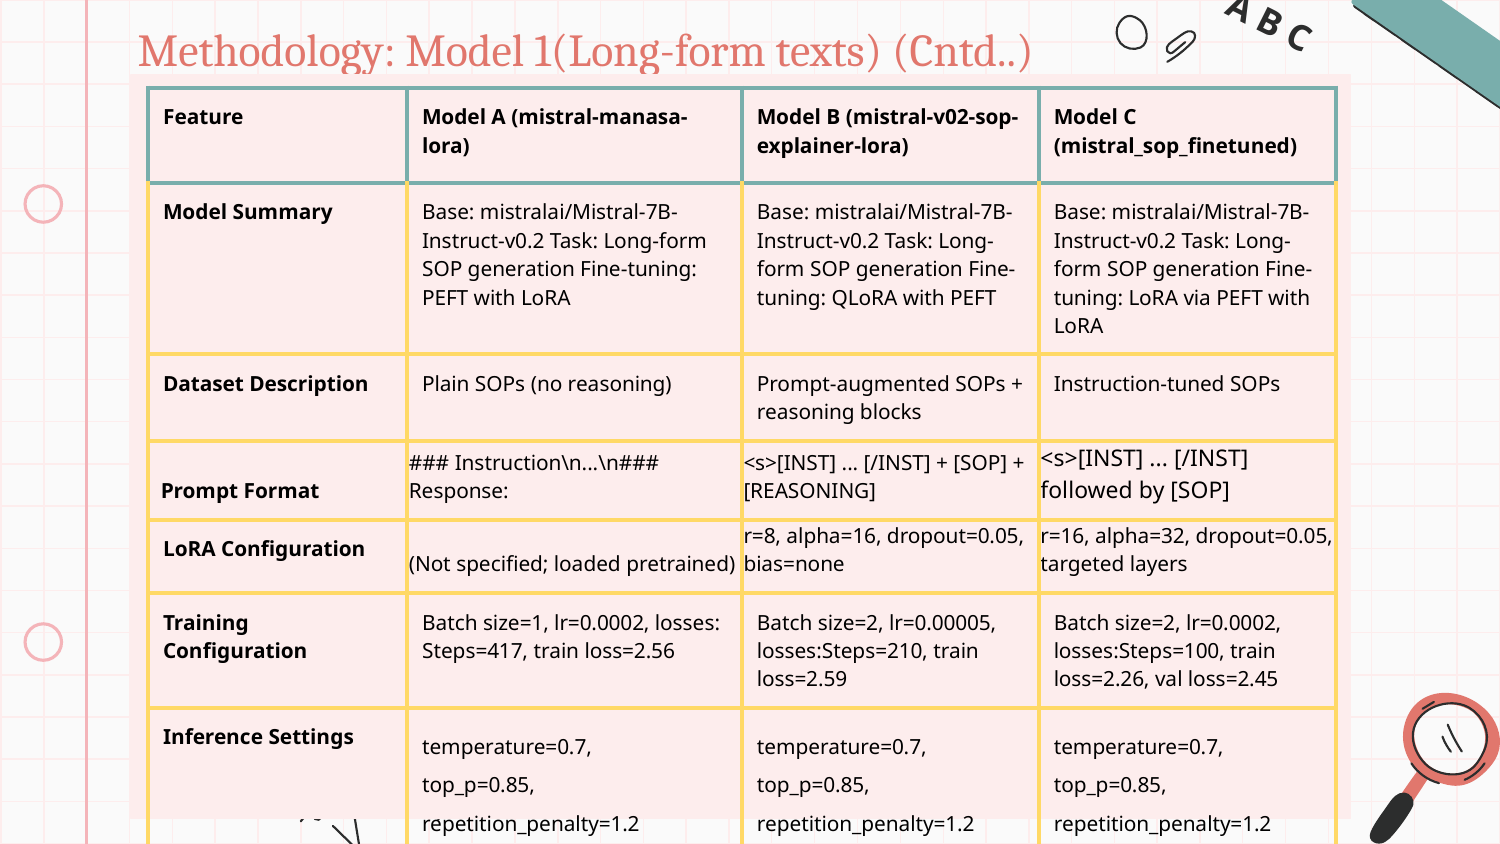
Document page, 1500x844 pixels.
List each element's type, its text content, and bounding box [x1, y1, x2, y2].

table_cell Base: mistralai/Mistral-7B-Instruct-v0.2 Task: Long-form SOP generation Fine-tuning: QLoRA with PEFT [744, 185, 1037, 352]
table_cell Inference Settings [150, 710, 405, 844]
table_cell Model Summary [150, 185, 405, 352]
table_cell Base: mistralai/Mistral-7B-Instruct-v0.2 Task: Long-form SOP generation Fine-tuning: LoRA via PEFT with LoRA [1041, 185, 1334, 352]
table_cell Batch size=2, lr=0.0002, losses:Steps=100, train loss=2.26, val loss=2.45 [1041, 595, 1334, 706]
table_cell r=8, alpha=16, dropout=0.05, bias=none [744, 522, 1037, 591]
table_cell Batch size=1, lr=0.0002, losses: Steps=417, train loss=2.56 [409, 595, 740, 706]
table_cell <s>[INST] ... [/INST] + [SOP] + [REASONING] [744, 443, 1037, 518]
table_header Model A (mistral-manasa-lora) [409, 90, 740, 181]
table_cell LoRA Configuration [150, 522, 405, 591]
title Methodology: Model 1(Long-form texts) (Cntd..) [122, 0, 1282, 70]
table_cell Prompt Format [150, 443, 405, 518]
table_cell temperature=0.7, top_p=0.85, repetition_penalty=1.2 [1041, 710, 1334, 844]
table_header [50, 50, 86, 122]
table_cell Base: mistralai/Mistral-7B-Instruct-v0.2 Task: Long-form SOP generation Fine-tuning: PEFT with LoRA [409, 185, 740, 352]
table_cell temperature=0.7, top_p=0.85, repetition_penalty=1.2 [744, 710, 1037, 844]
table_cell Prompt-augmented SOPs + reasoning blocks [744, 356, 1037, 439]
table_cell Plain SOPs (no reasoning) [409, 356, 740, 439]
table_header [75, 75, 111, 147]
table_cell r=16, alpha=32, dropout=0.05, targeted layers [1041, 522, 1334, 591]
table_header Model C (mistral_sop_finetuned) [1041, 90, 1334, 181]
text_box [131, 74, 1351, 819]
table_cell Instruction-tuned SOPs [1041, 356, 1334, 439]
table_header Model B (mistral-v02-sop-explainer-lora) [744, 90, 1037, 181]
table_cell ### Instruction\n...\n### Response: [409, 443, 740, 518]
table_cell Training Configuration [150, 595, 405, 706]
table_cell Batch size=2, lr=0.00005, losses:Steps=210, train loss=2.59 [744, 595, 1037, 706]
table_cell <s>[INST] ... [/INST] followed by [SOP] [1041, 443, 1334, 518]
table_header Feature [150, 90, 405, 181]
table_cell temperature=0.7, top_p=0.85, repetition_penalty=1.2 [409, 710, 740, 844]
table_cell Dataset Description [150, 356, 405, 439]
table_cell (Not specified; loaded pretrained) [409, 522, 740, 591]
